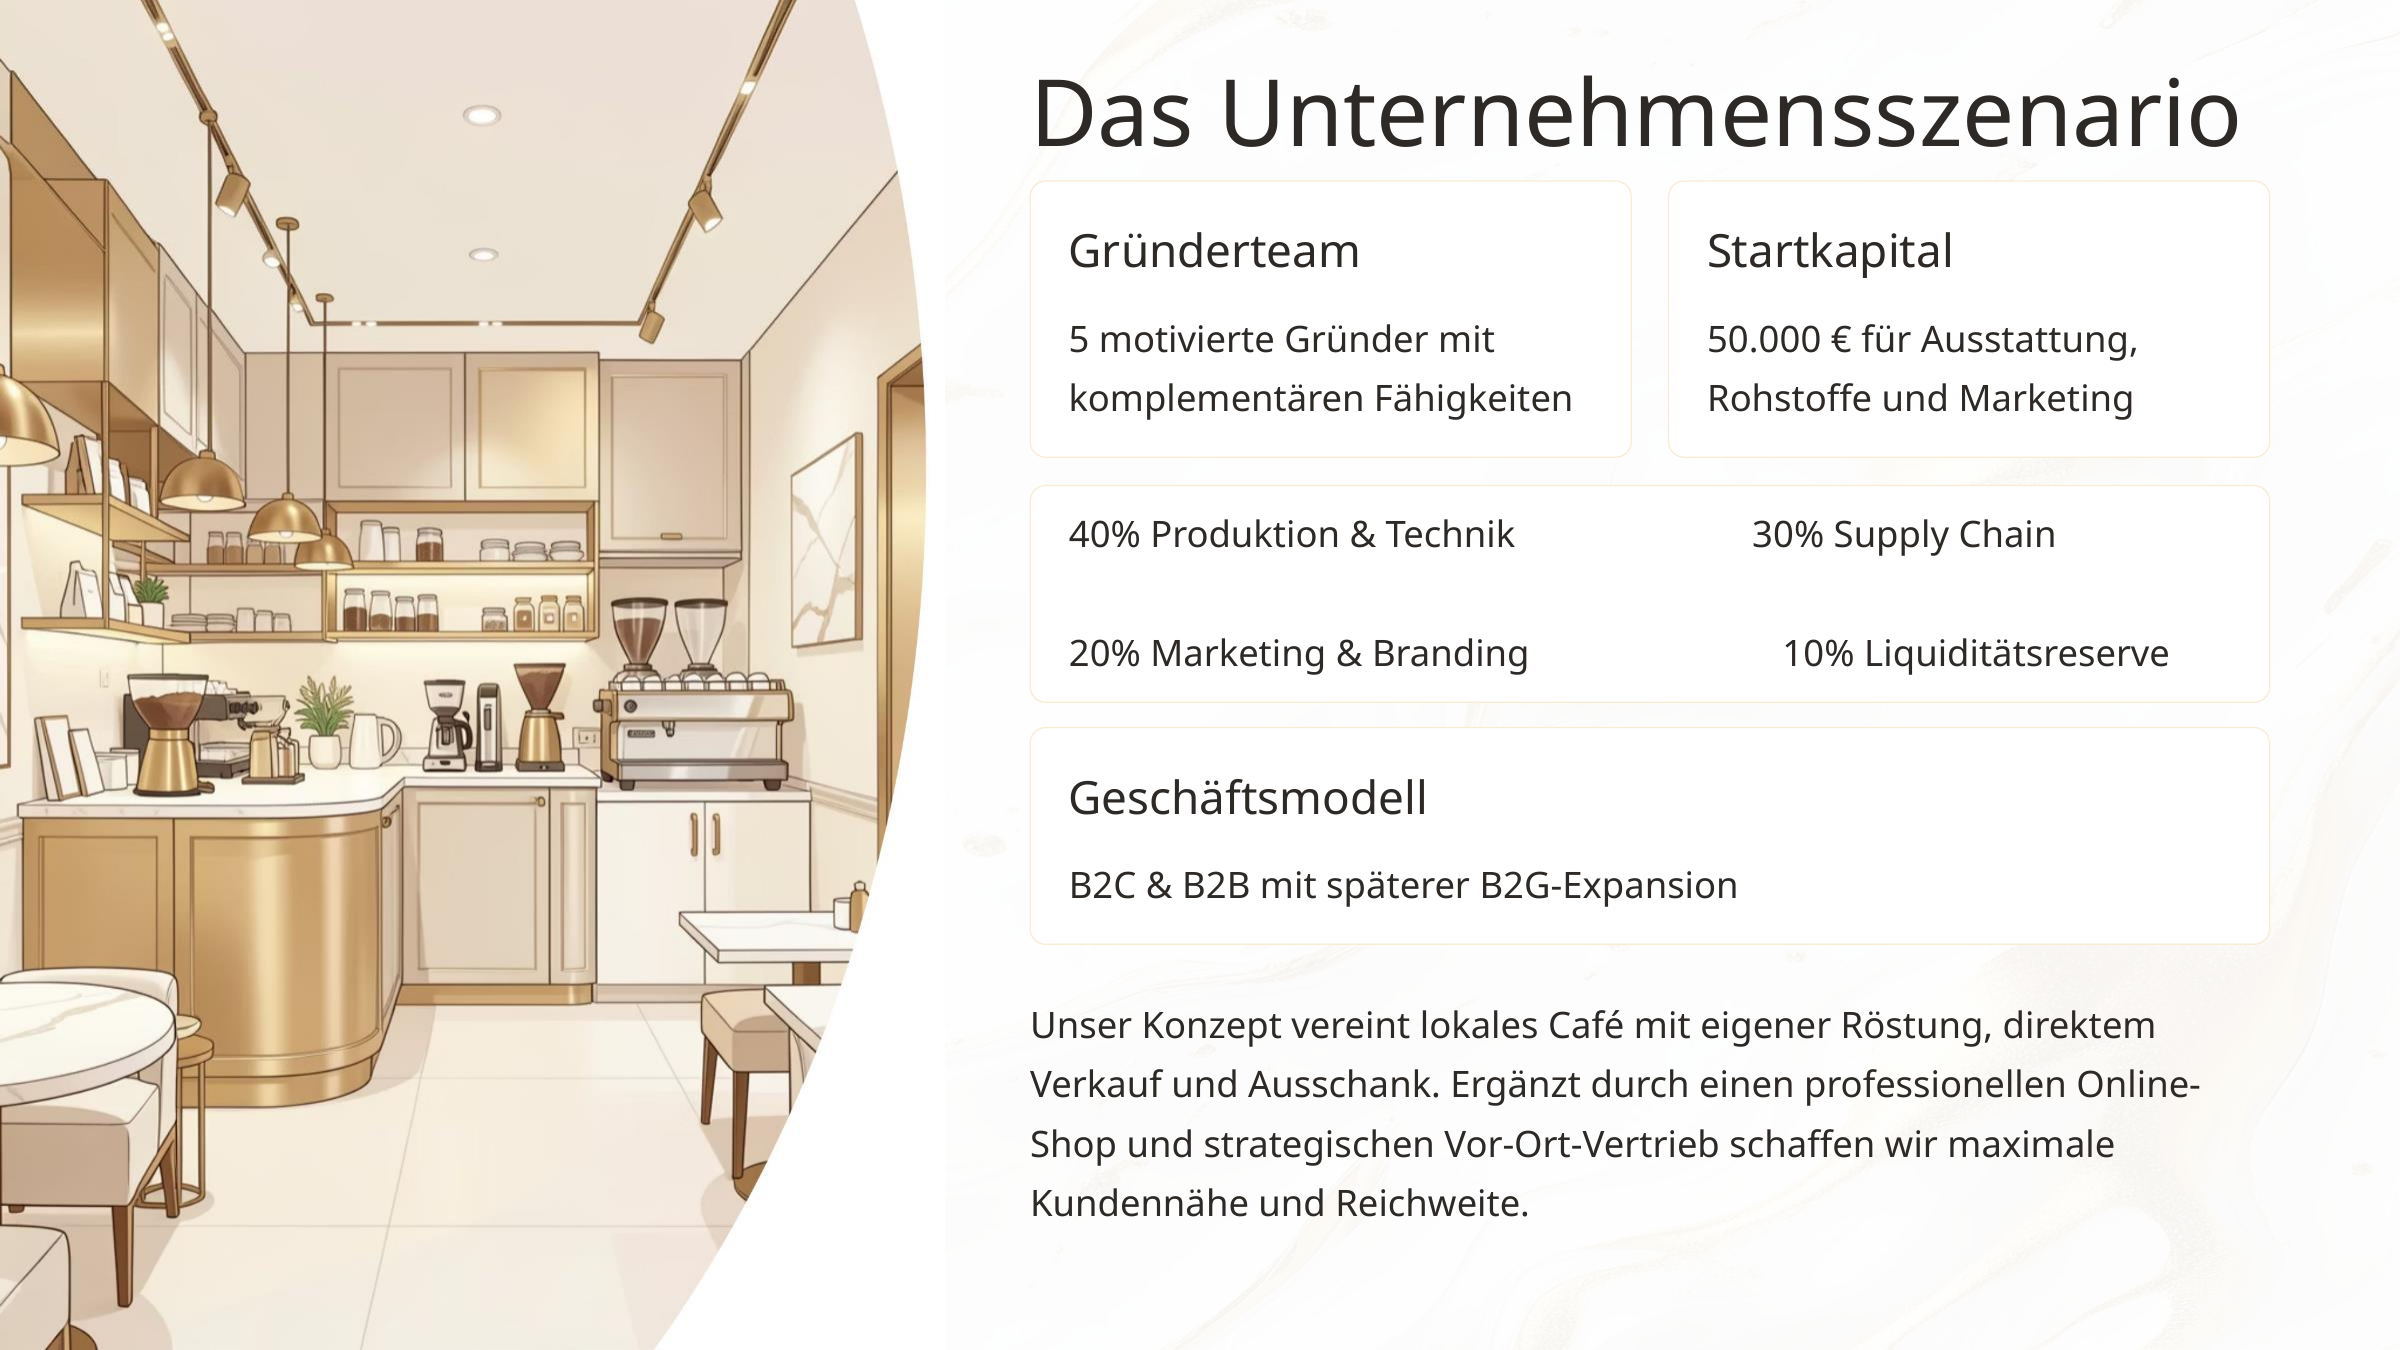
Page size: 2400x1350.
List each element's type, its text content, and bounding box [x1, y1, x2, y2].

text_box [1668, 180, 2270, 458]
text_box Das Unternehmensszenario [1030, 49, 2270, 174]
text_box B2C & B2B mit späterer B2G-Expansion [1068, 846, 2232, 906]
text_box Startkapital [1707, 219, 2173, 278]
text_box Geschäftsmodell [1068, 766, 1534, 824]
text_box Unser Konzept vereint lokales Café mit eigener Röstung, direktem Verkauf und Ausschank. Ergänzt durch einen professionellen Online-Shop und strategischen Vor-Ort-Vertrieb schaffen wir maximale Kundennähe und Reichweite. [1030, 986, 2270, 1225]
text_box 40% Produktion & Technik 30% Supply Chain 20% Marketing & Branding 10% Liquiditätsreserve [1068, 495, 2232, 664]
picture [0, 0, 945, 1350]
text_box Gründerteam [1068, 219, 1534, 278]
text_box [1030, 727, 2270, 945]
text_box 5 motivierte Gründer mit komplementären Fähigkeiten [1068, 299, 1593, 419]
text_box 50.000 € für Ausstattung, Rohstoffe und Marketing [1707, 299, 2232, 419]
text_box [1030, 485, 2270, 703]
text_box [1030, 180, 1632, 458]
